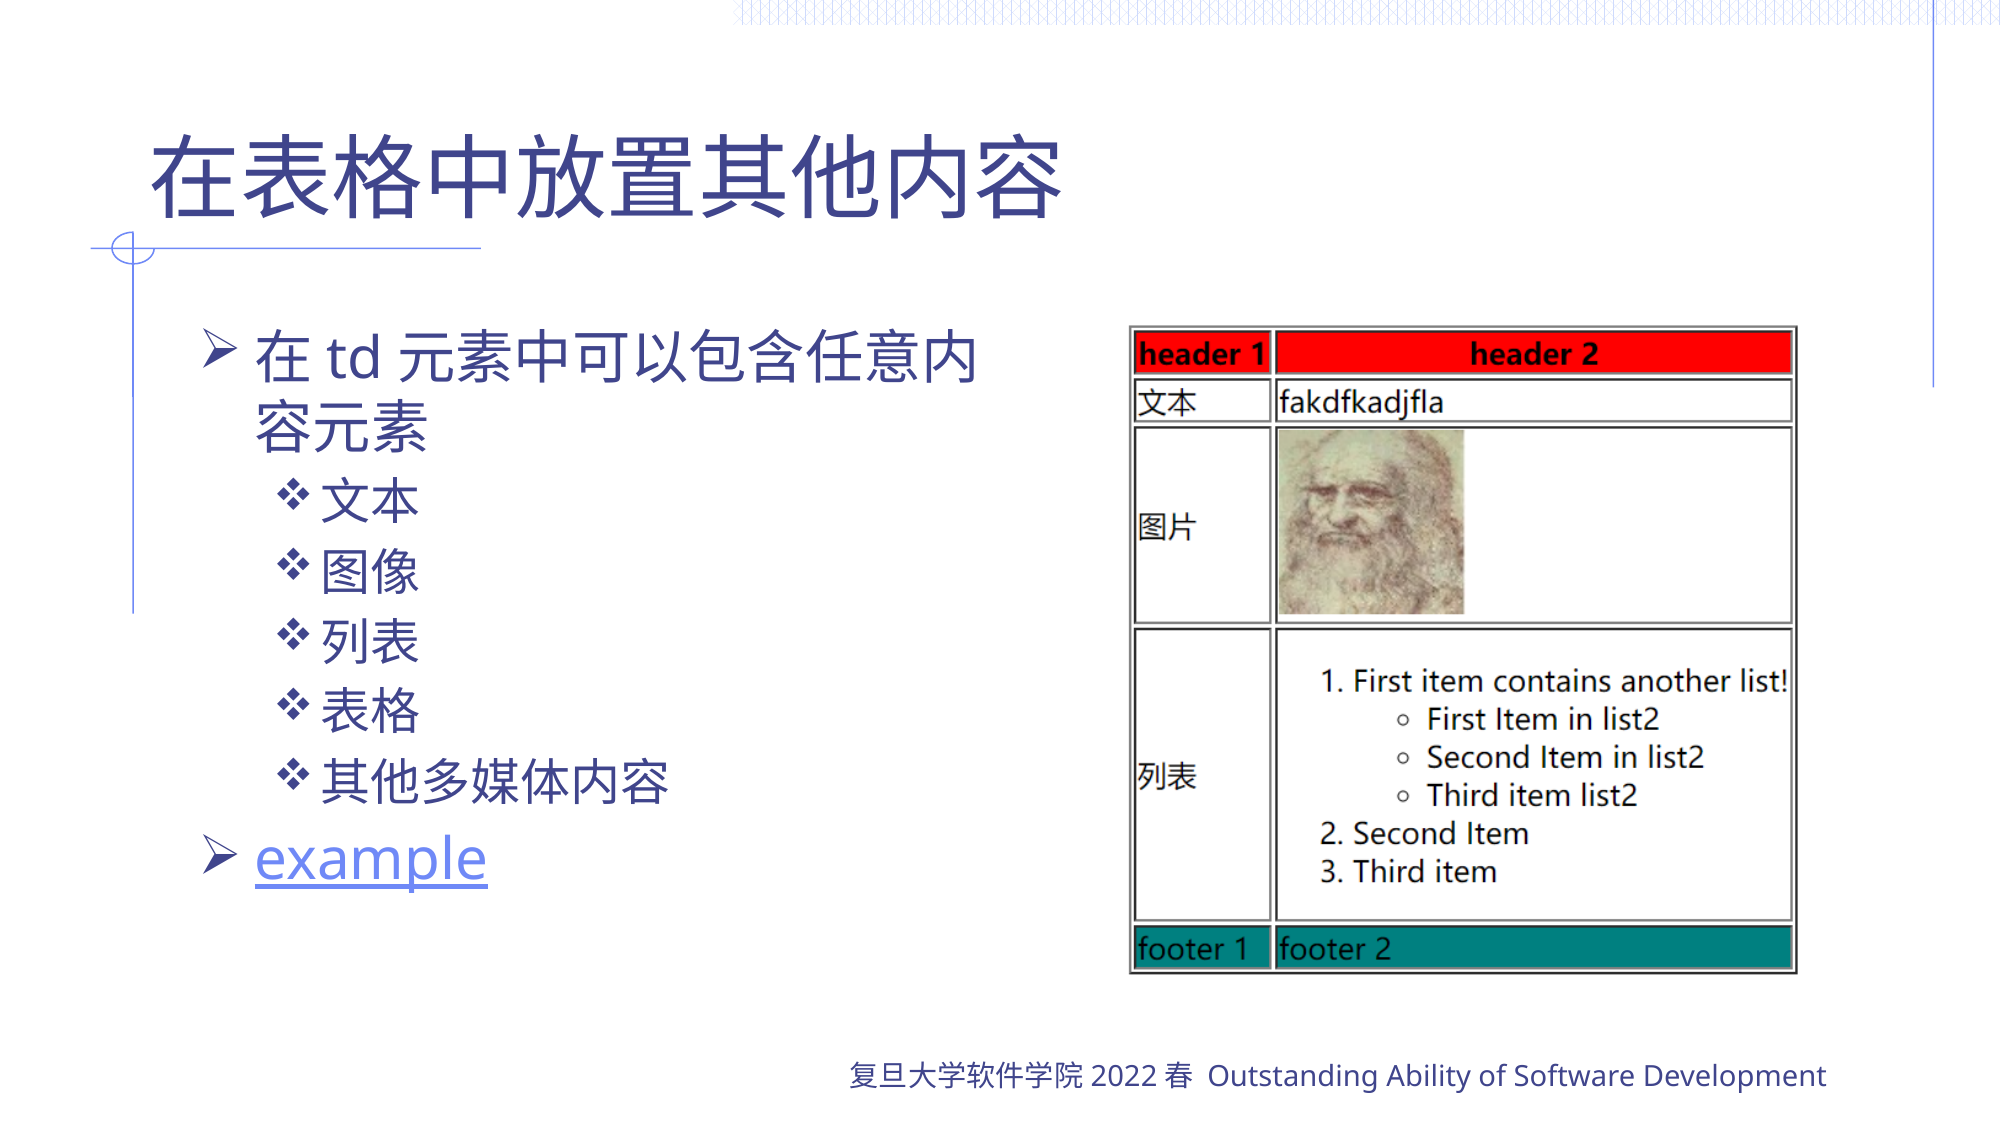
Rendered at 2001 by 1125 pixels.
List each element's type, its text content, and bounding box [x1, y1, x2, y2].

title 在表格中放置其他内容 [133, 50, 1834, 238]
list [1118, 312, 1815, 988]
list 在td元素中可以包含任意内容元素 文本 图像 列表 表格 其他多媒体内容 example [183, 312, 1017, 988]
